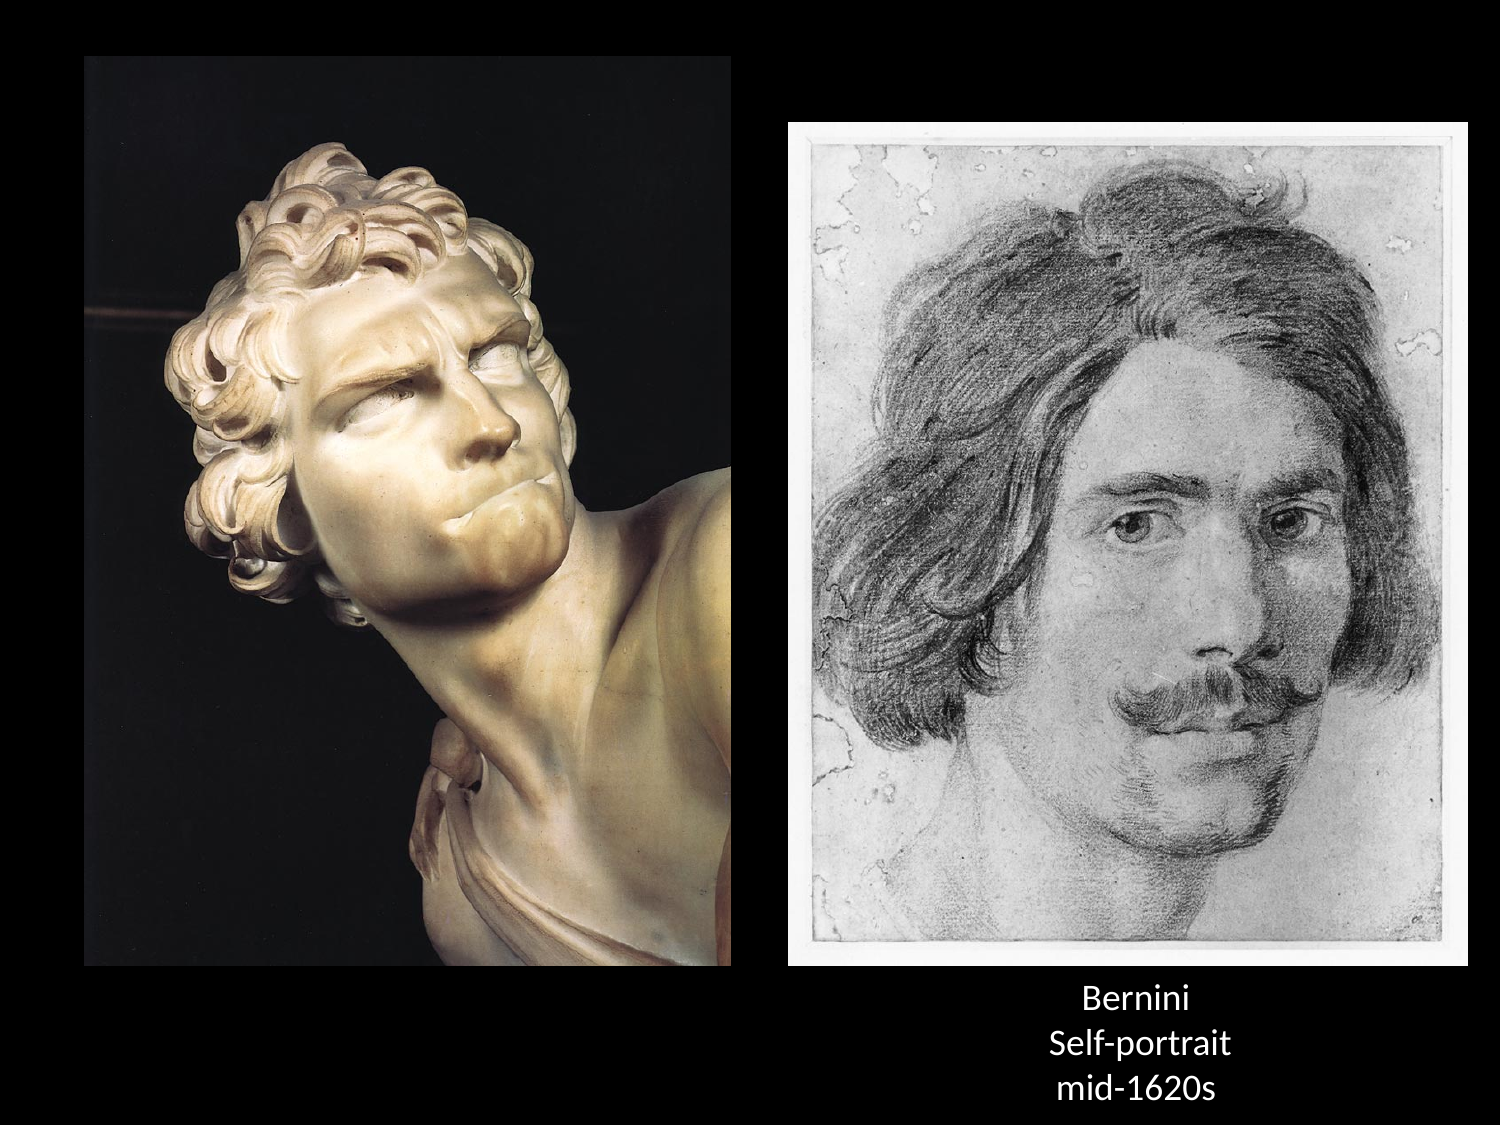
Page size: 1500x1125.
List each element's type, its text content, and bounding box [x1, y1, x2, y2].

text_box Bernini Self-portrait mid-1620s [904, 974, 1376, 1116]
picture [84, 56, 731, 966]
picture [787, 122, 1468, 966]
